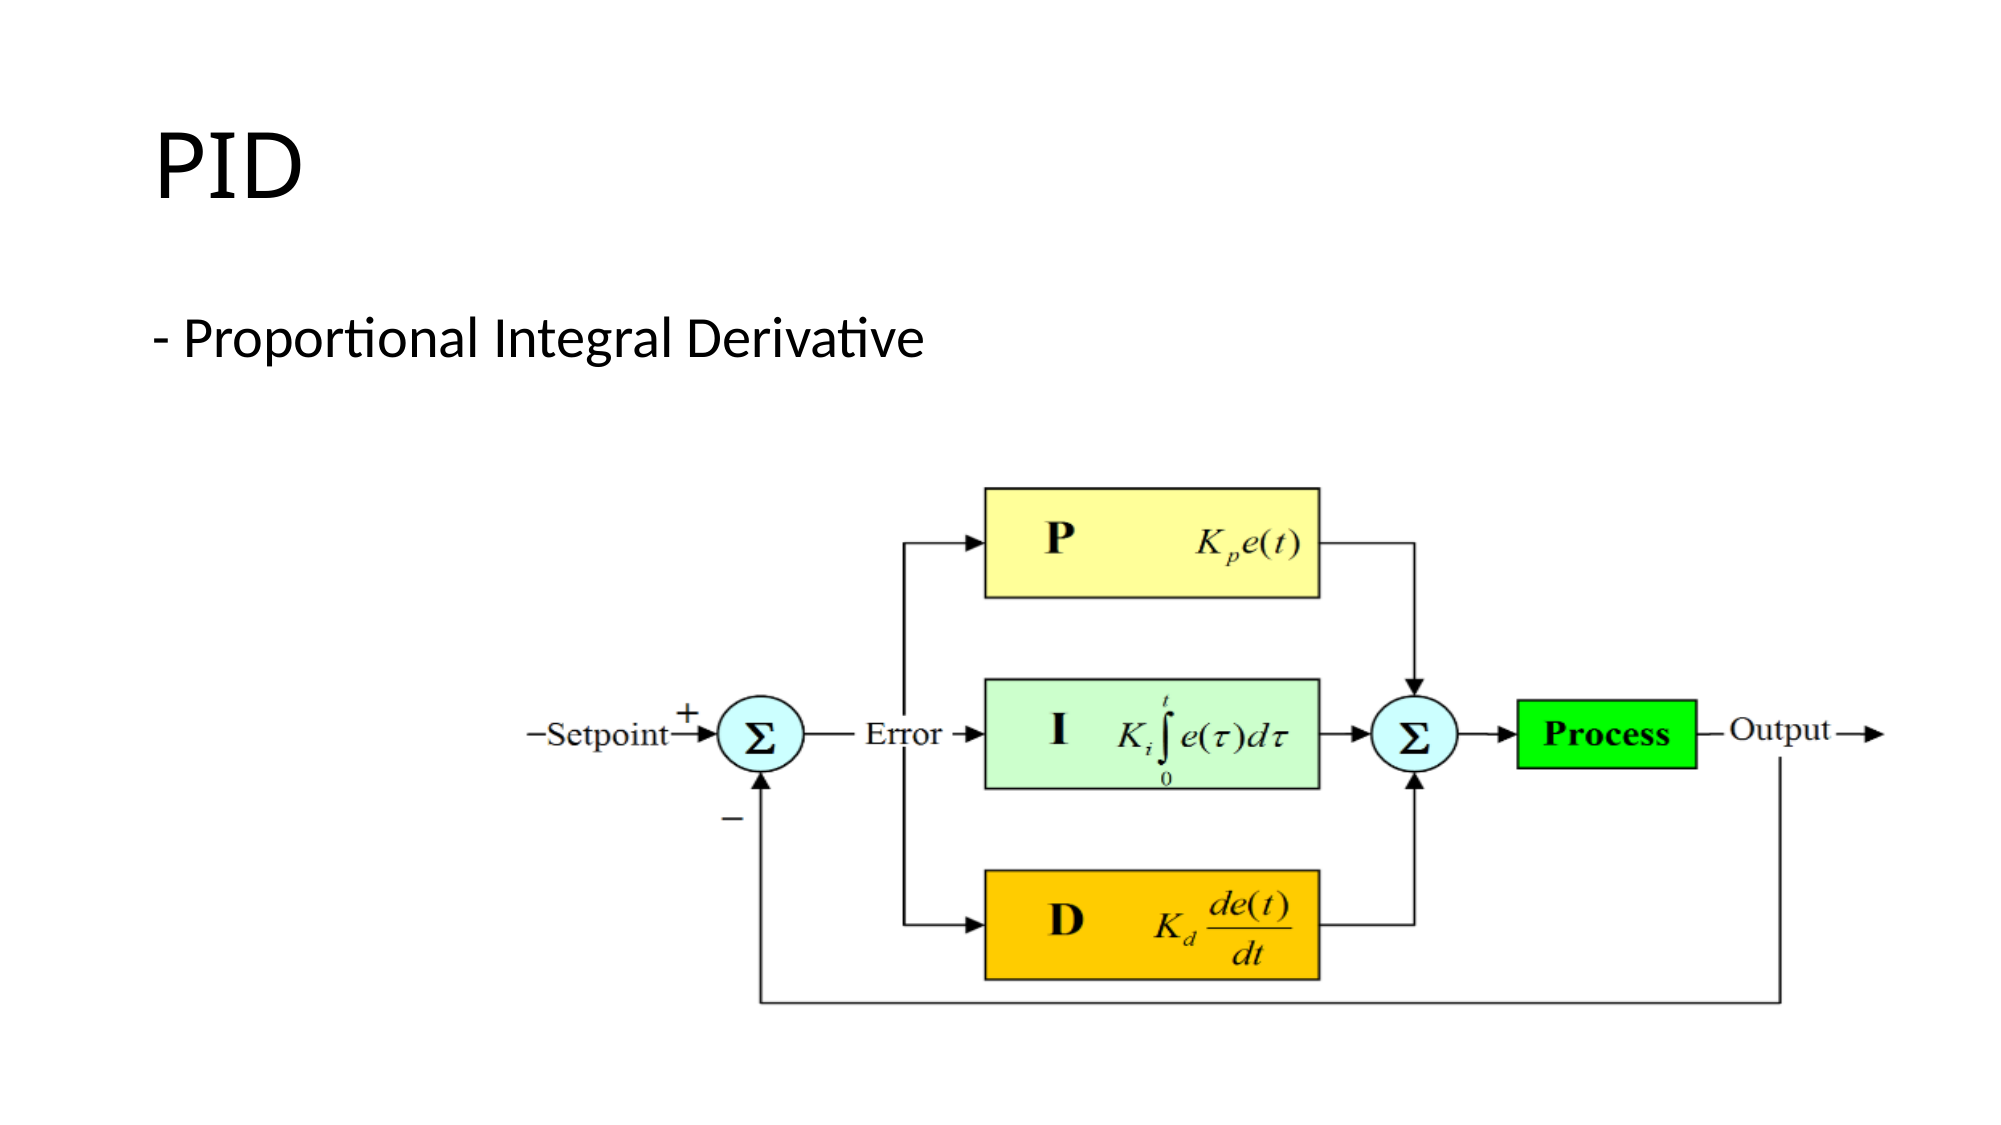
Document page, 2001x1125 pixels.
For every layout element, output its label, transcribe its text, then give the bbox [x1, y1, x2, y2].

picture [482, 390, 1957, 1049]
list - Proportional Integral Derivative [137, 299, 1863, 1014]
title PID [137, 59, 1863, 278]
